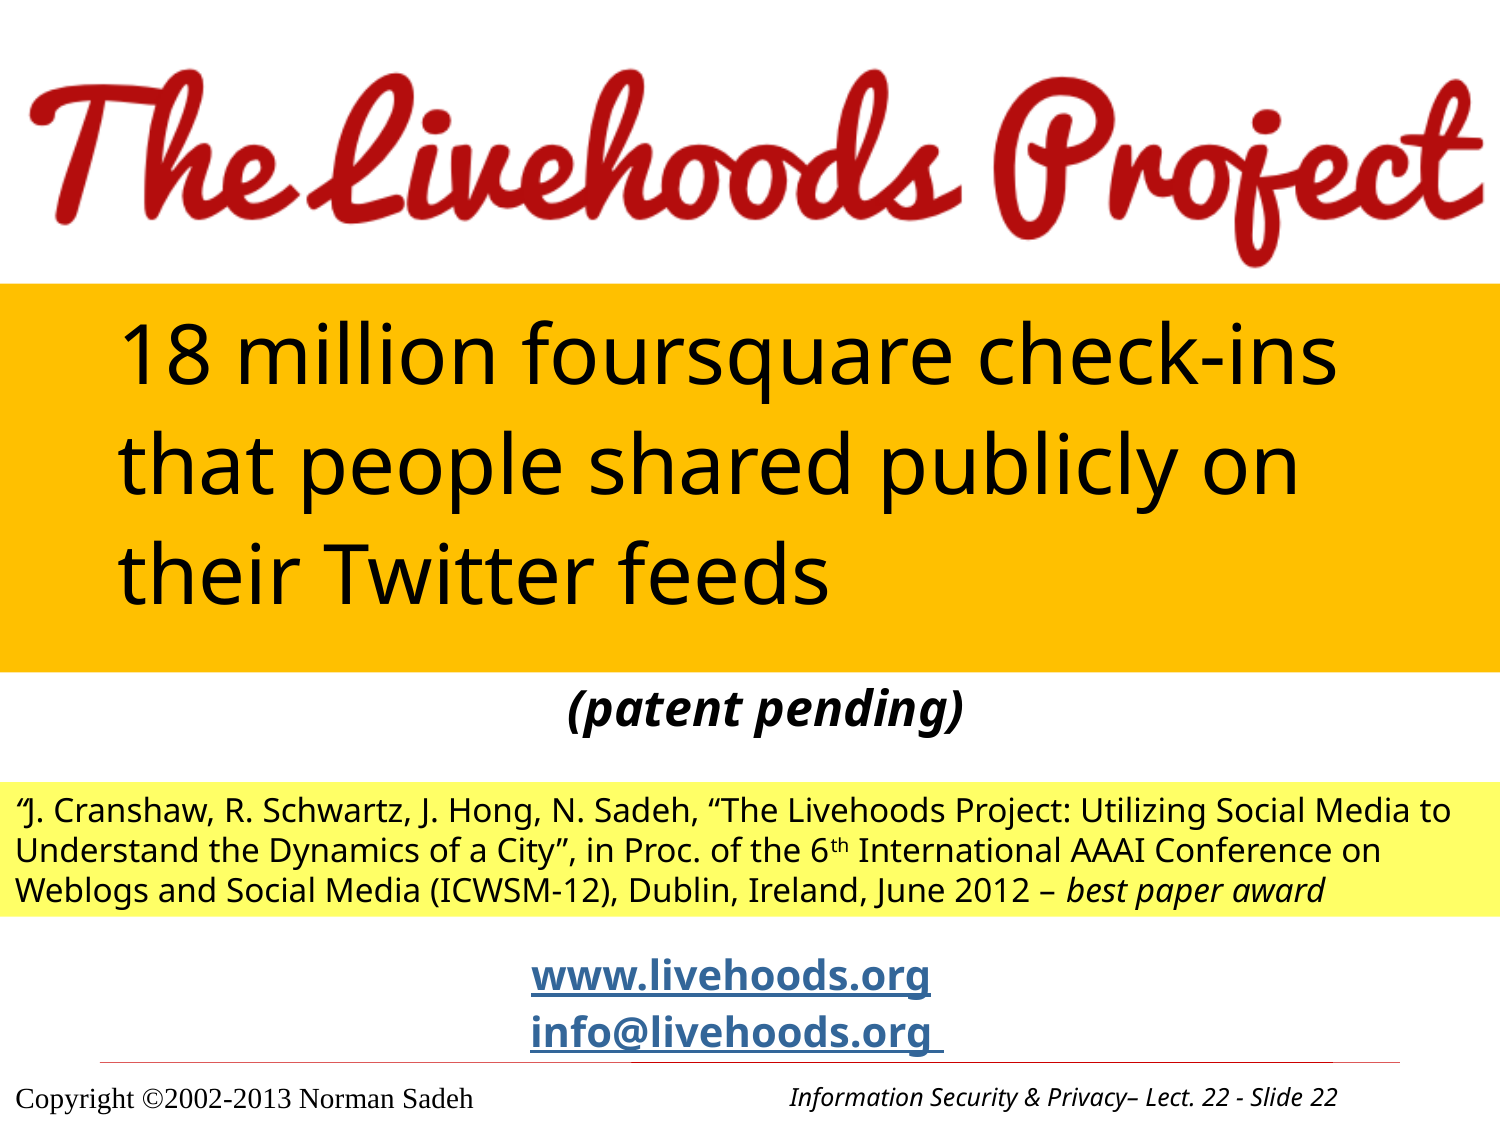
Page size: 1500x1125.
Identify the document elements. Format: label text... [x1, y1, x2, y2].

list 18 million foursquare check-ins that people shared publicly on their Twitter feeds [0, 283, 1500, 673]
text_box (patent pending) [32, 669, 1500, 782]
text_box “J. Cranshaw, R. Schwartz, J. Hong, N. Sadeh, “The Livehoods Project: Utilizing Social Media to Understand the Dynamics of a City”, in Proc. of the 6th International AAAI Conference on Weblogs and Social Media (ICWSM-12), Dublin, Ireland, June 2012 – best paper award [0, 782, 1500, 917]
text_box www.livehoods.org info@livehoods.org [361, 941, 1112, 1070]
picture [9, 55, 1500, 282]
